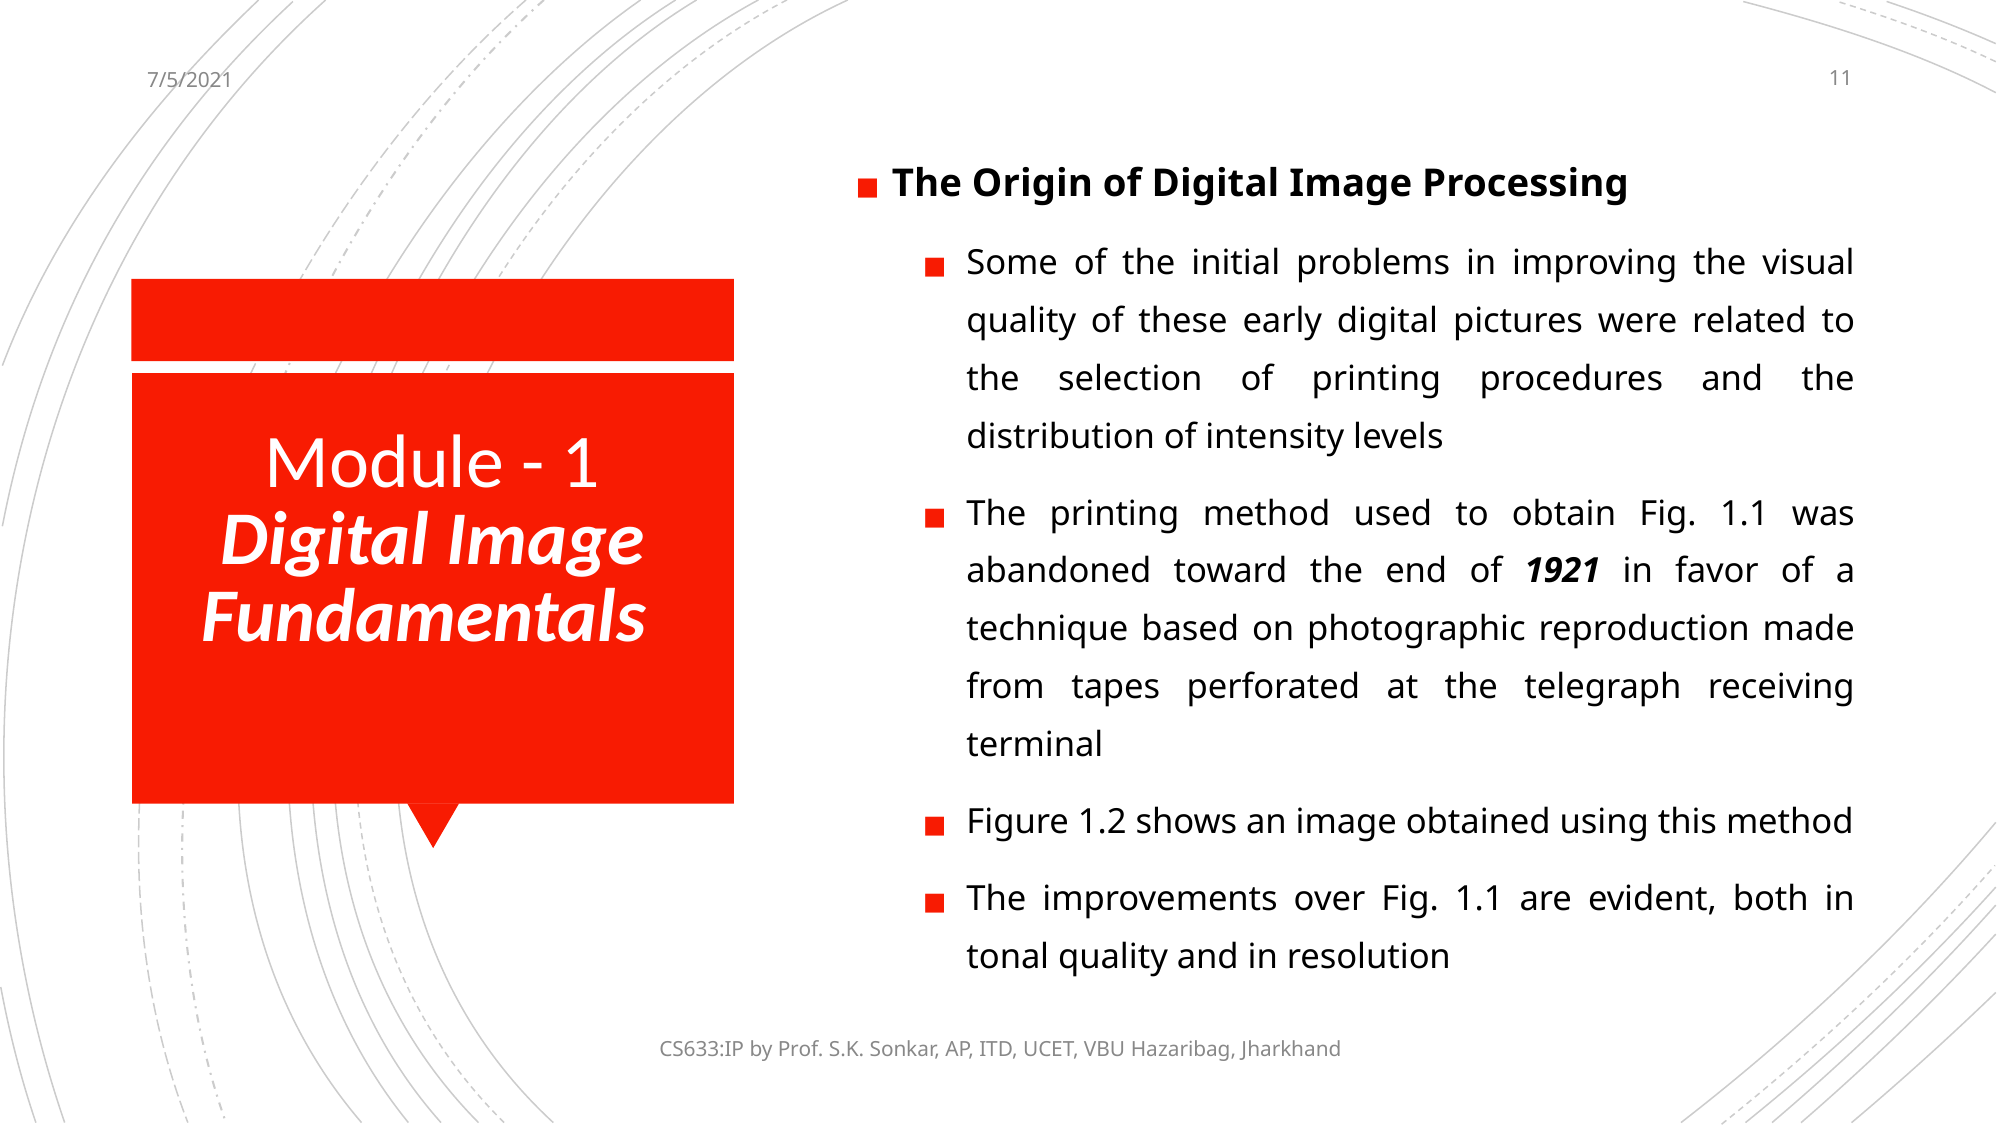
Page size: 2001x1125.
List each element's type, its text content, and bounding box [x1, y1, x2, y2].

title Module - 1 Digital Image Fundamentals [145, 385, 720, 789]
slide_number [131, 52, 732, 105]
slide_number ‹#› [1717, 52, 1868, 105]
list The Origin of Digital Image Processing Some of the initial problems in improving the visual quality of these early digital pictures were related to the selection of printing procedures and the distribution of intensity levels The printing method used to obtain Fig. 1.1 was abandoned toward the end of 1921 in favor of a technique based on photographic reproduction made from tapes perforated at the telegraph receiving terminal Figure 1.2 shows an image obtained using this method The improvements over Fig. 1.1 are evident, both in tonal quality and in resolution [839, 131, 1871, 993]
footer CS633:IP by Prof. S.K. Sonkar, AP, ITD, UCET, VBU Hazaribag, Jharkhand [131, 1021, 1869, 1074]
